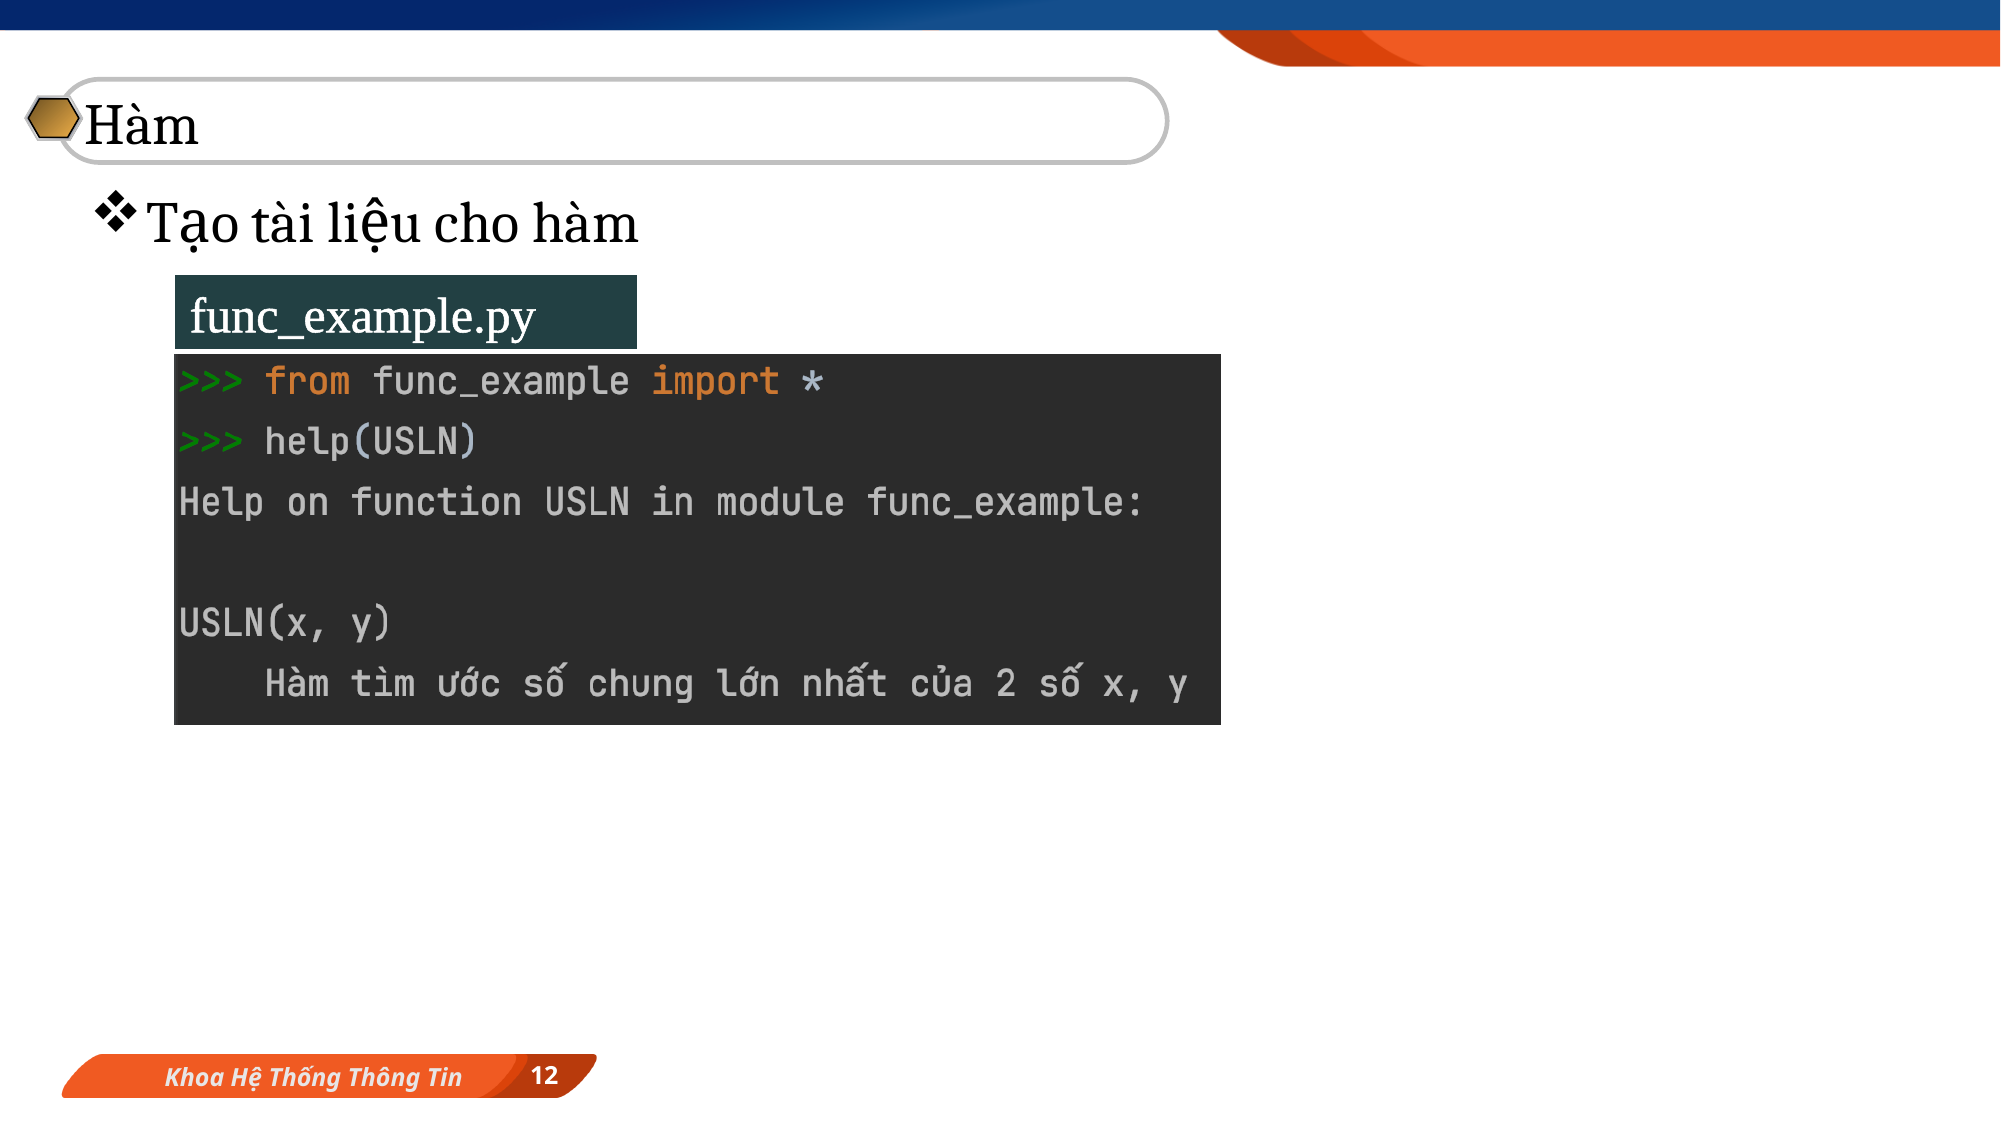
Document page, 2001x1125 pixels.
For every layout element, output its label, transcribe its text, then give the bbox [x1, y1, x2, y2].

picture [174, 353, 1221, 726]
footer Khoa Hệ Thống Thông Tin [119, 1054, 508, 1098]
slide_number 12 [508, 1046, 574, 1106]
text_box func_example.py [174, 274, 638, 350]
text_box Tạo tài liệu cho hàm [74, 176, 1950, 1038]
picture [34, 1017, 624, 1125]
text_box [24, 78, 1168, 163]
picture [0, 0, 2001, 71]
